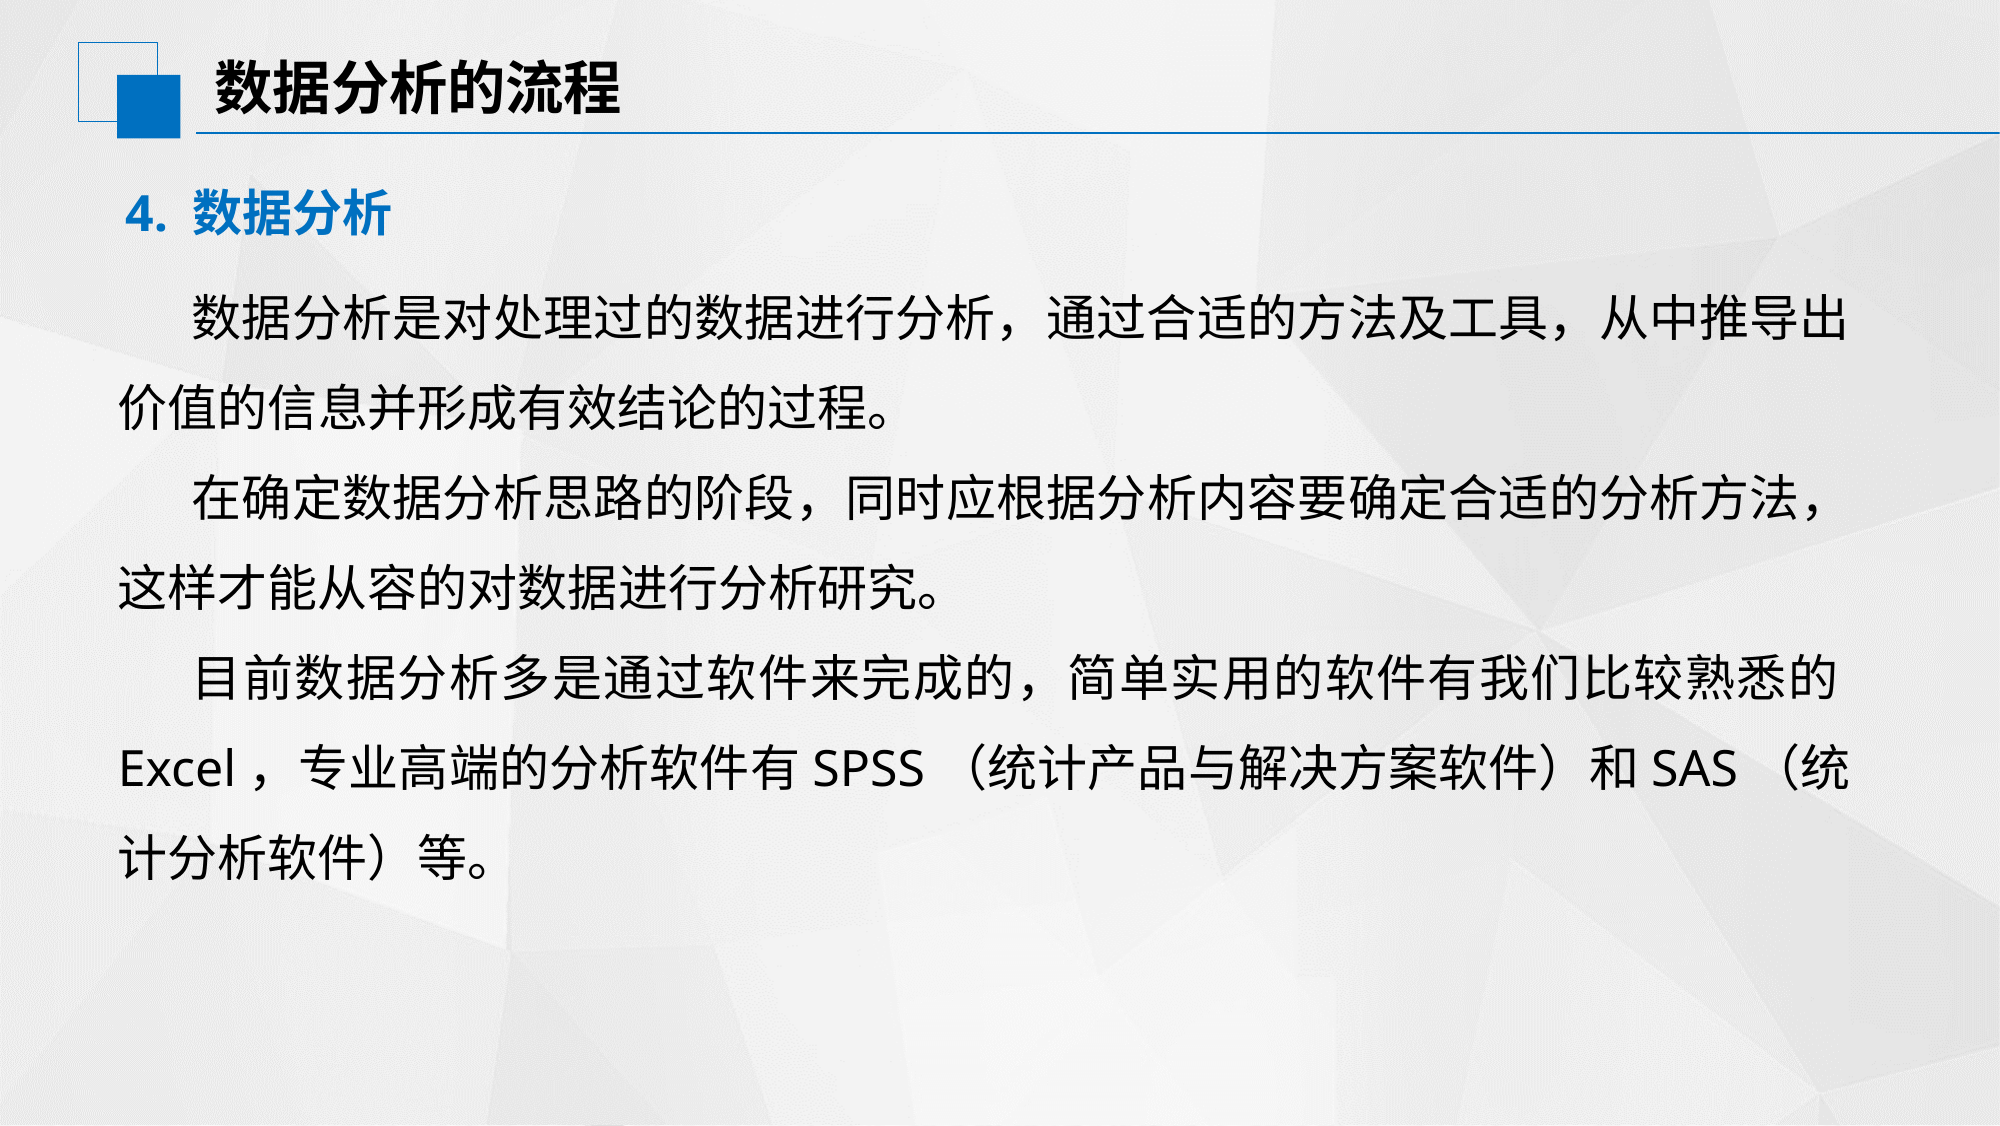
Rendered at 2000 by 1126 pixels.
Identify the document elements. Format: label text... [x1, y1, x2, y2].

title 数据分析的流程 [194, 42, 988, 130]
text_box 数据分析是对处理过的数据进行分析，通过合适的方法及工具，从中推导出价值的信息并形成有效结论的过程。 在确定数据分析思路的阶段，同时应根据分析内容要确定合适的分析方法，这样才能从容的对数据进行分析研究。 目前数据分析多是通过软件来完成的，简单实用的软件有我们比较熟悉的Excel，专业高端的分析软件有SPSS（统计产品与解决方案软件）和SAS（统计分析软件）等。 [103, 249, 1866, 985]
picture [0, 0, 2000, 1126]
text_box 4. 数据分析 [61, 173, 671, 249]
